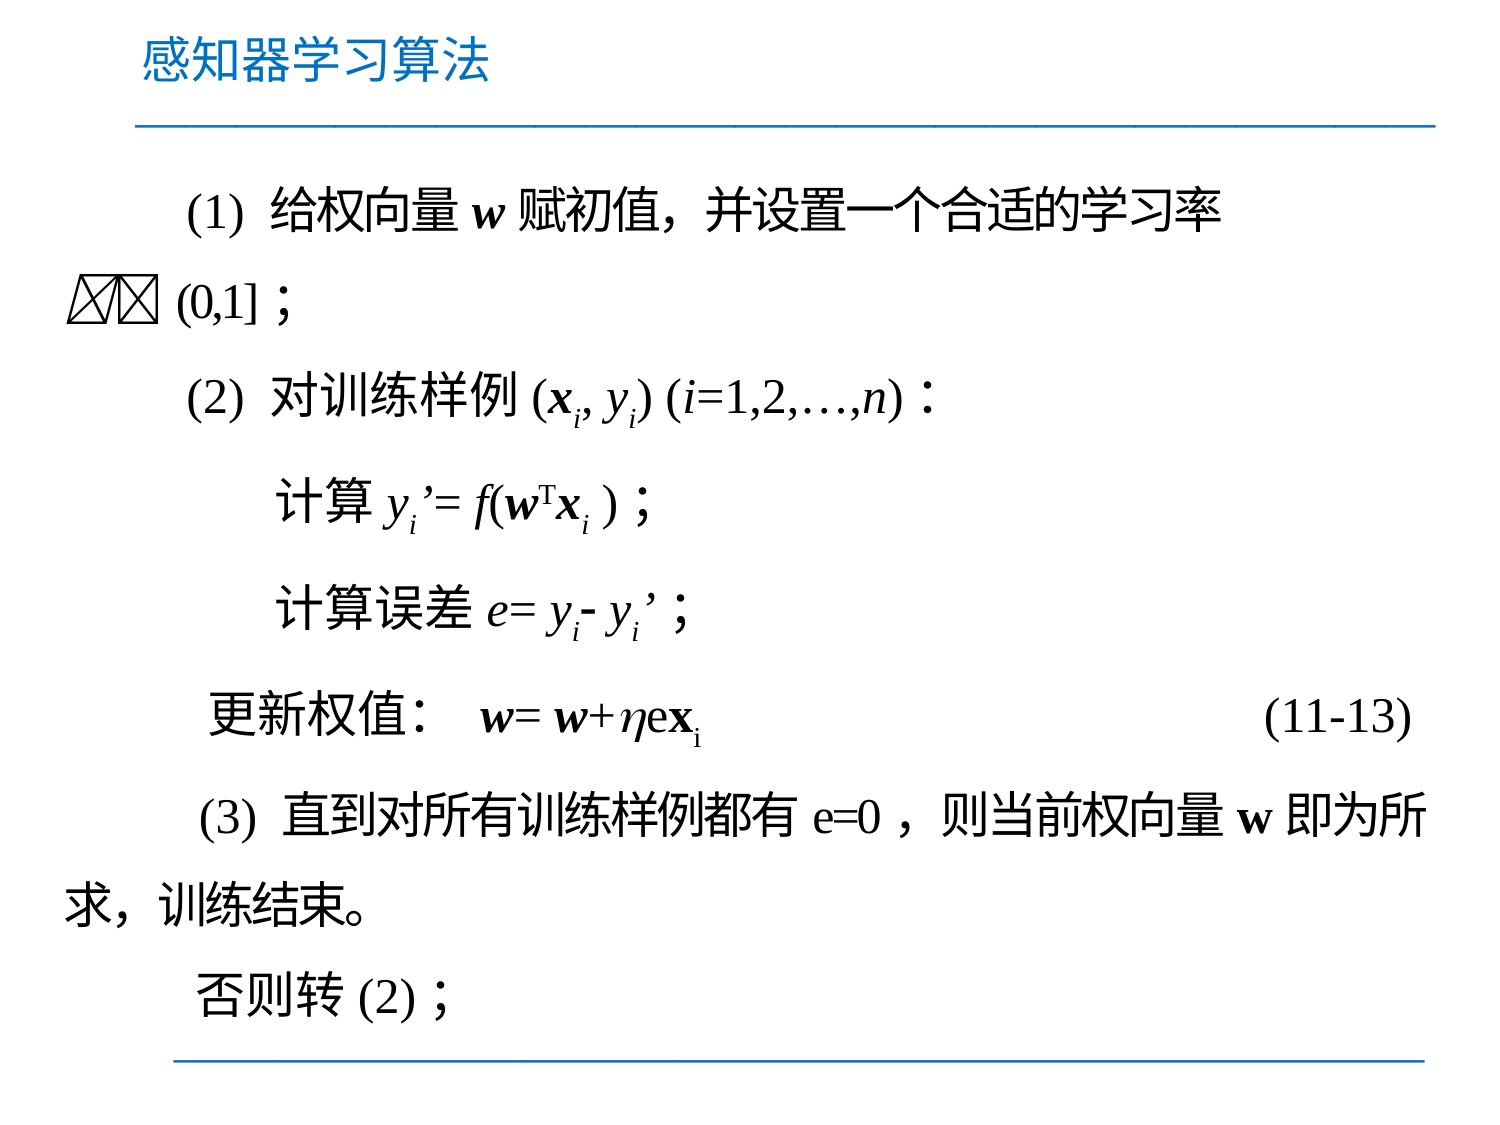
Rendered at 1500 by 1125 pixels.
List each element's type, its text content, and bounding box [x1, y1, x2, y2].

text_box 感知器学习算法 —————————————————————————— (1) 给权向量w赋初值，并设置一个合适的学习率(0,1]； (2) 对训练样例(xi, yi) (i=1,2,…,n)： 计算yi’= f(wTxi )； 计算误差e= yi yi’； 更新权值： w= w+exi (11-13) (3) 直到对所有训练样例都有e=0，则当前权向量w即为所求，训练结束。 否则转(2)； ————————————————————————— [48, 20, 1479, 1091]
